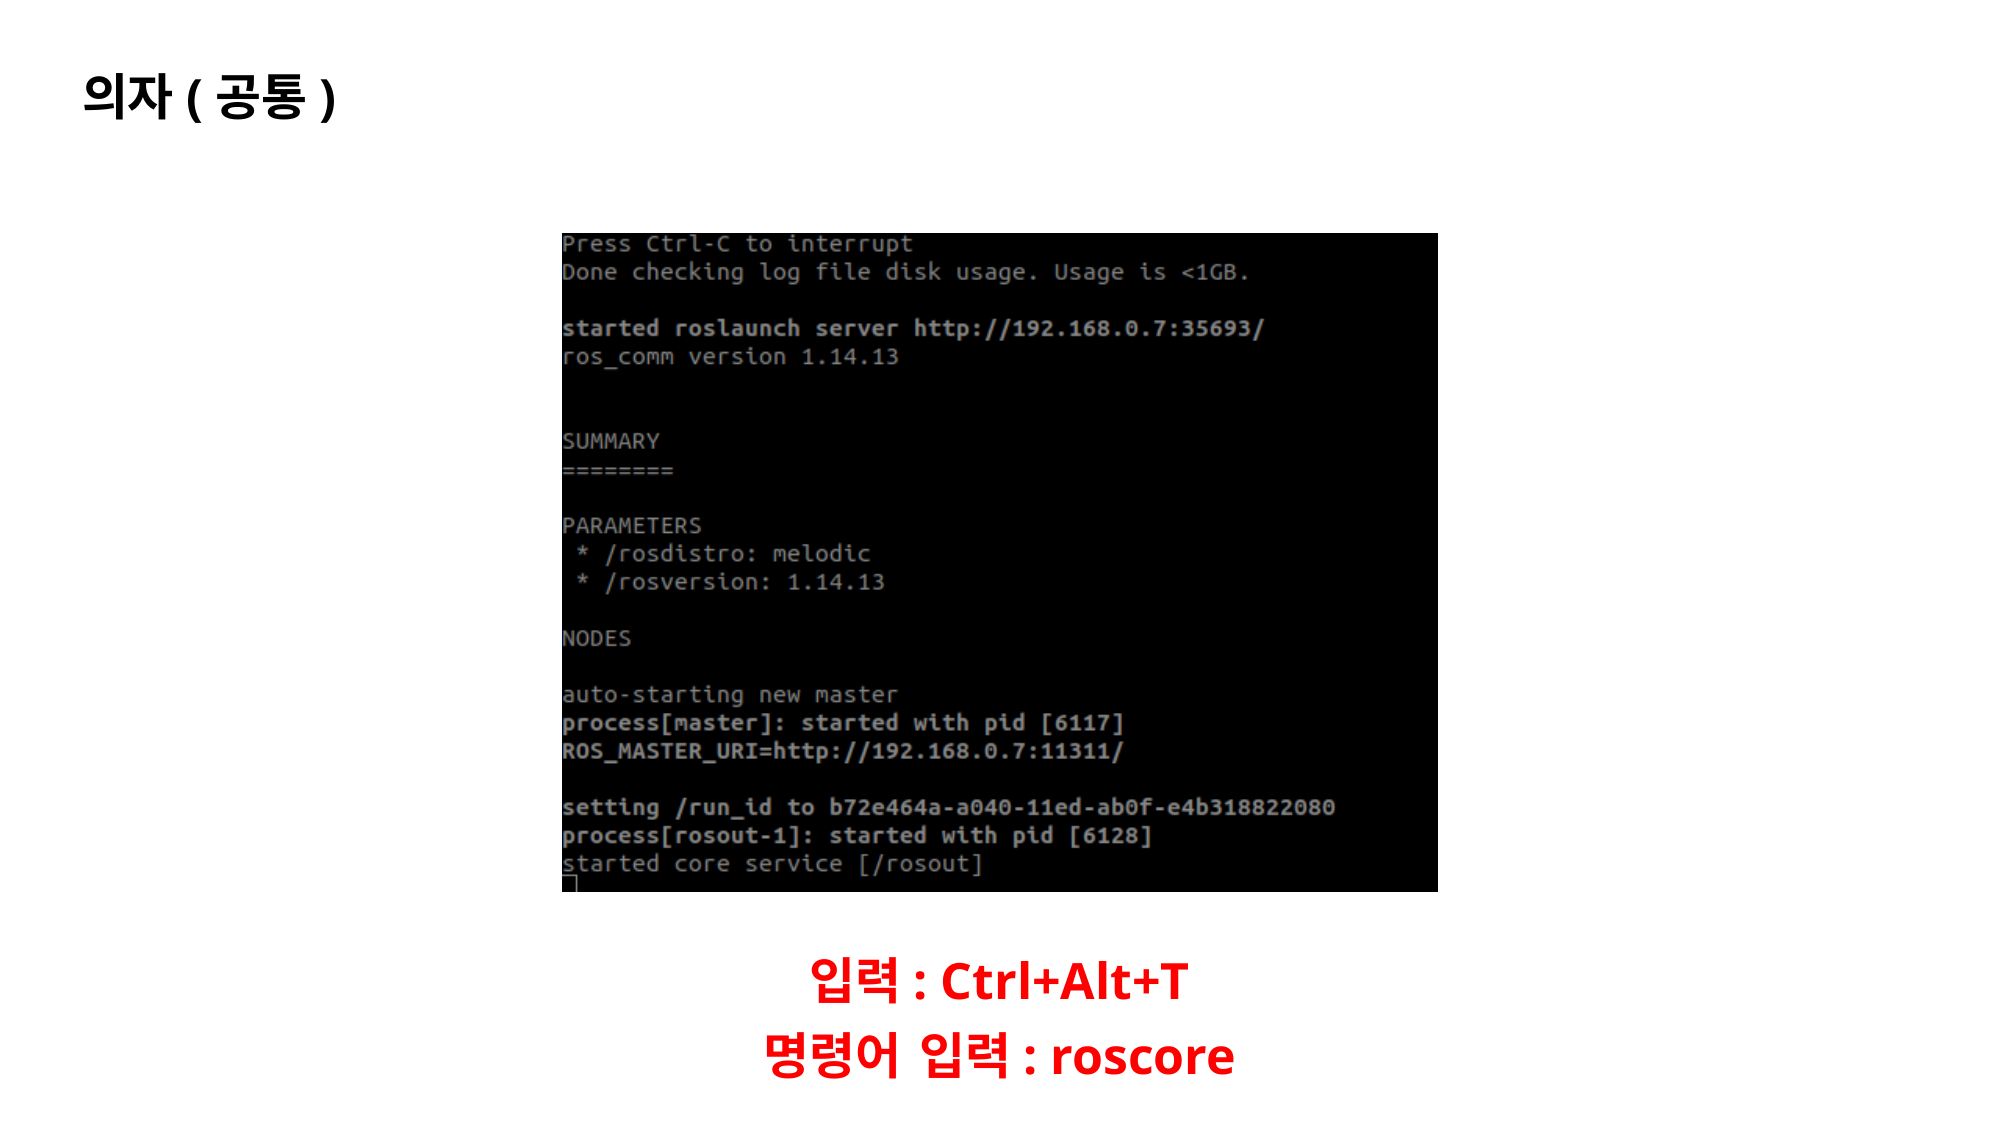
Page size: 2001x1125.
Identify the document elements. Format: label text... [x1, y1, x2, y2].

text_box 의자(공통) [37, 65, 1362, 337]
picture [562, 233, 1438, 892]
text_box 입력: Ctrl+Alt+T 명령어 입력: roscore [249, 949, 1750, 1125]
